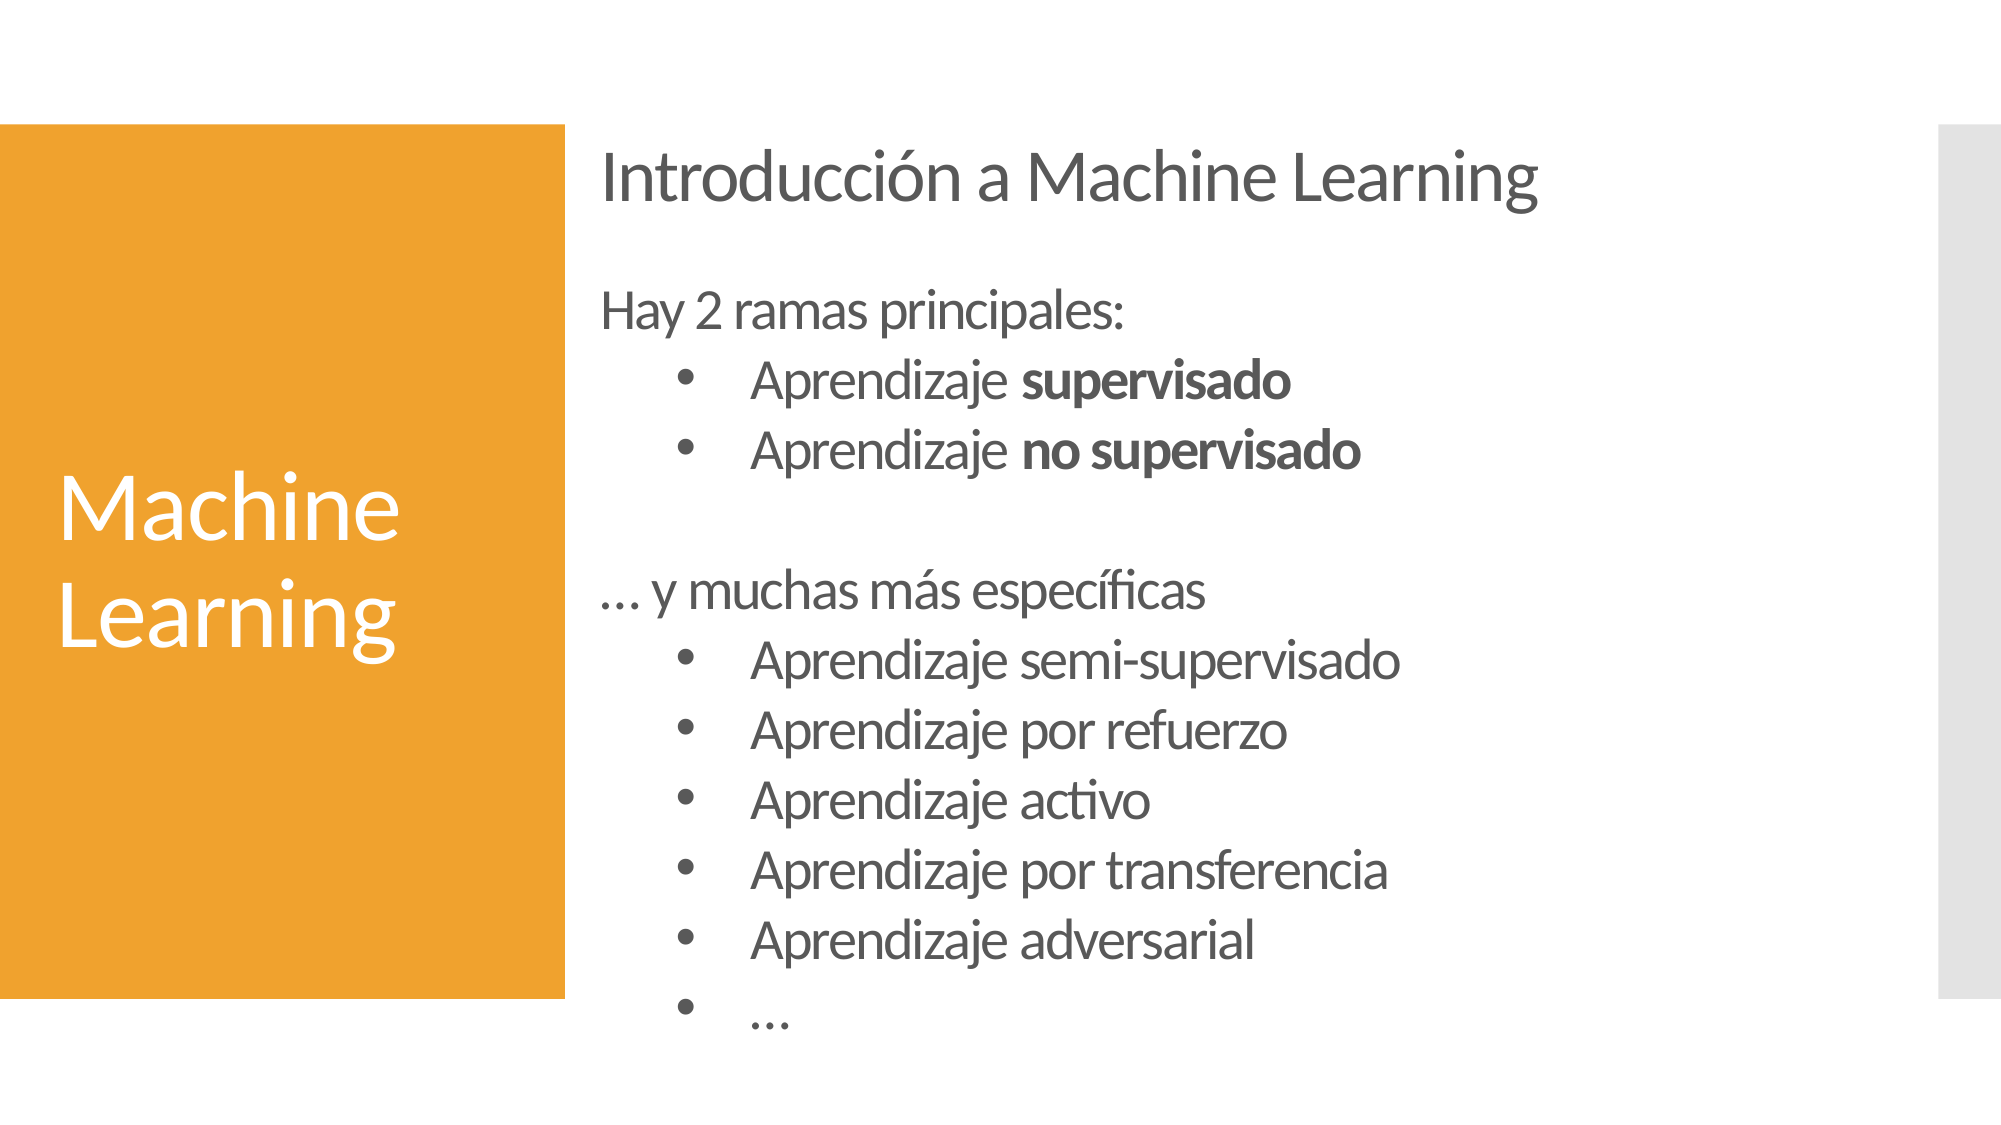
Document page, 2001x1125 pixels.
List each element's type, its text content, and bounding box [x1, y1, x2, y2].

text_box Hay 2 ramas principales: Aprendizaje supervisado Aprendizaje no supervisado … y muchas más específicas Aprendizaje semi-supervisado Aprendizaje por refuerzo Aprendizaje activo Aprendizaje por transferencia Aprendizaje adversarial … [585, 263, 1885, 1049]
title Machine Learning [41, 184, 525, 940]
text_box Introducción a Machine Learning [585, 73, 1885, 224]
